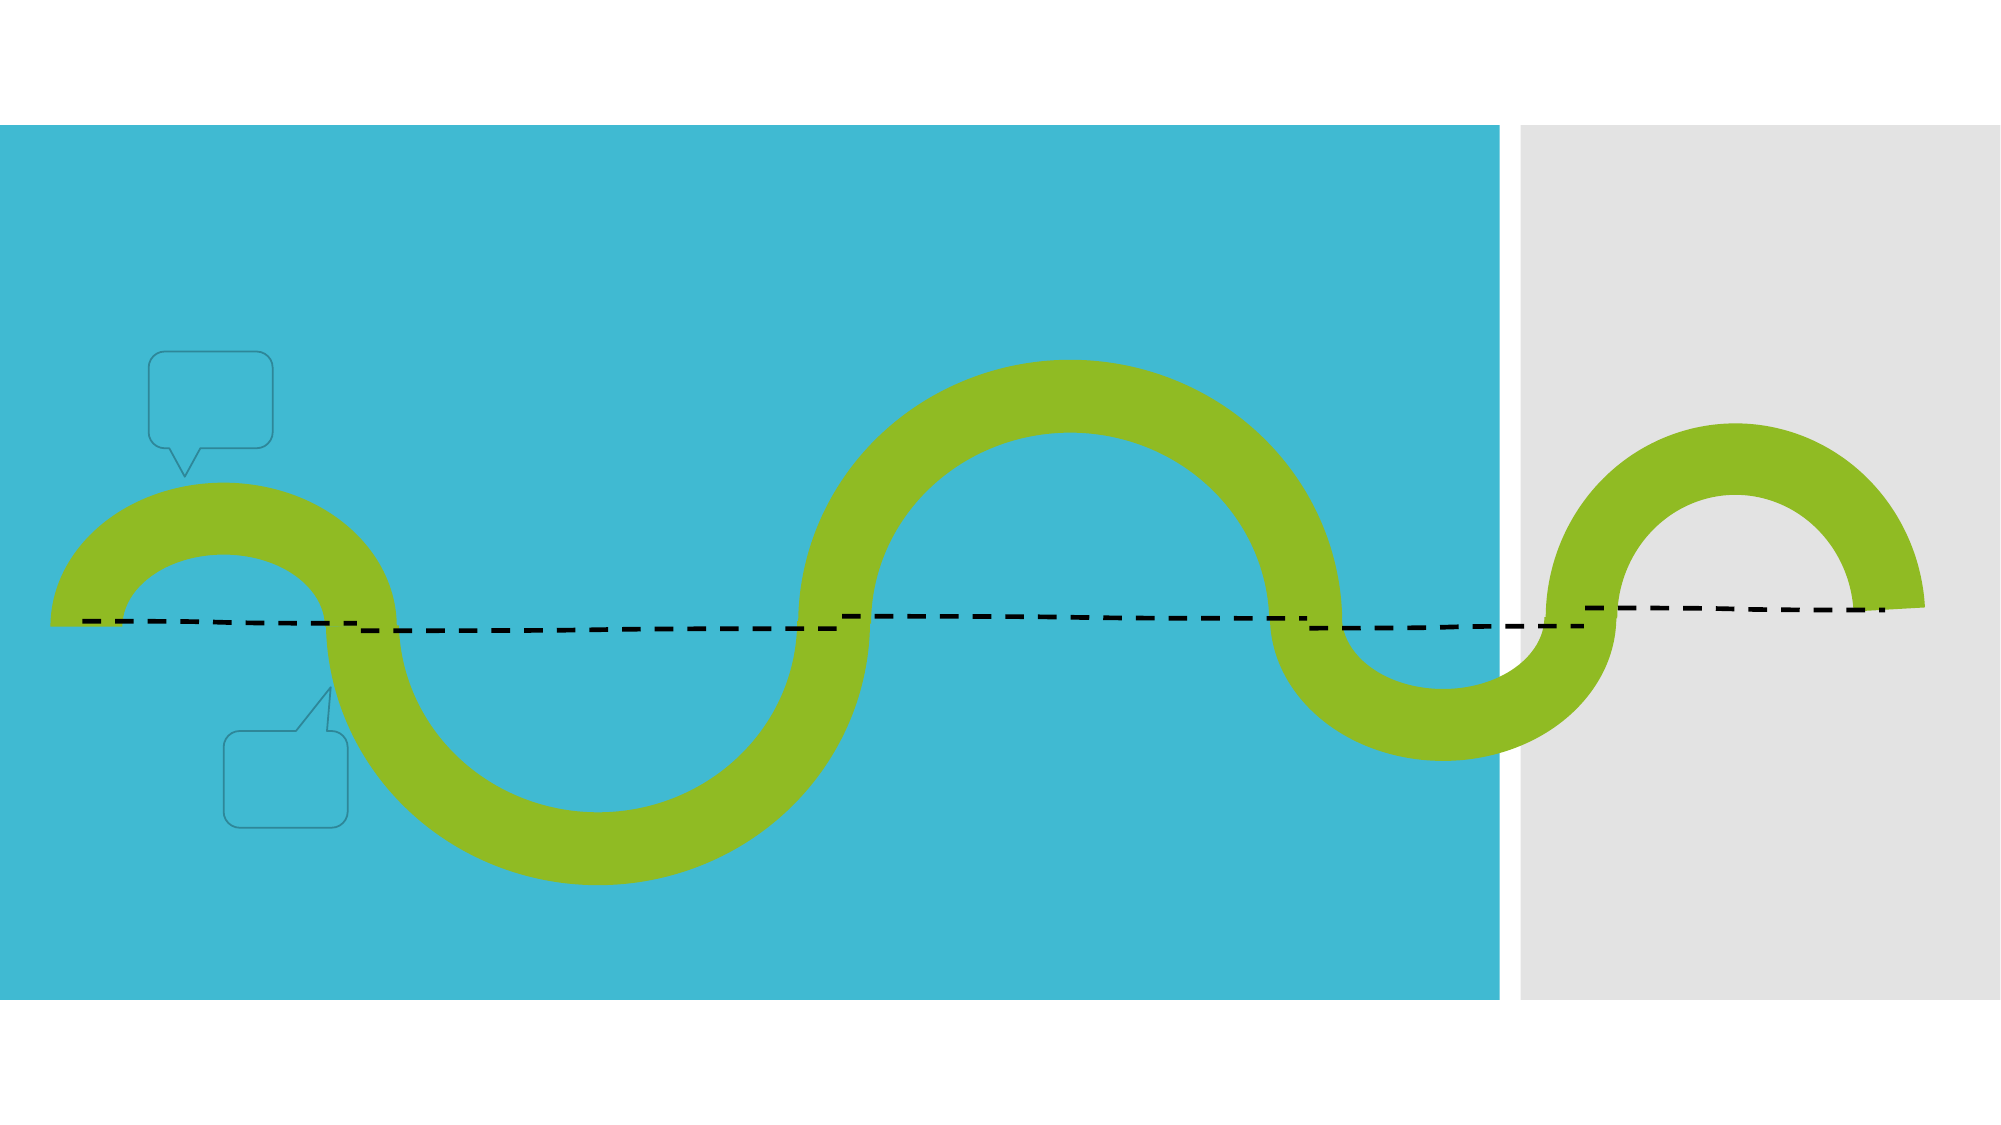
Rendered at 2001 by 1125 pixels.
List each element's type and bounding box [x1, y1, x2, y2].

text_box [798, 359, 1343, 624]
text_box [50, 482, 397, 627]
text_box [326, 621, 870, 886]
text_box [1309, 625, 1585, 629]
text_box [148, 351, 273, 477]
text_box [1270, 617, 1617, 761]
text_box [82, 620, 358, 624]
text_box [1584, 607, 1886, 611]
text_box [223, 687, 348, 828]
text_box [1545, 423, 1925, 619]
